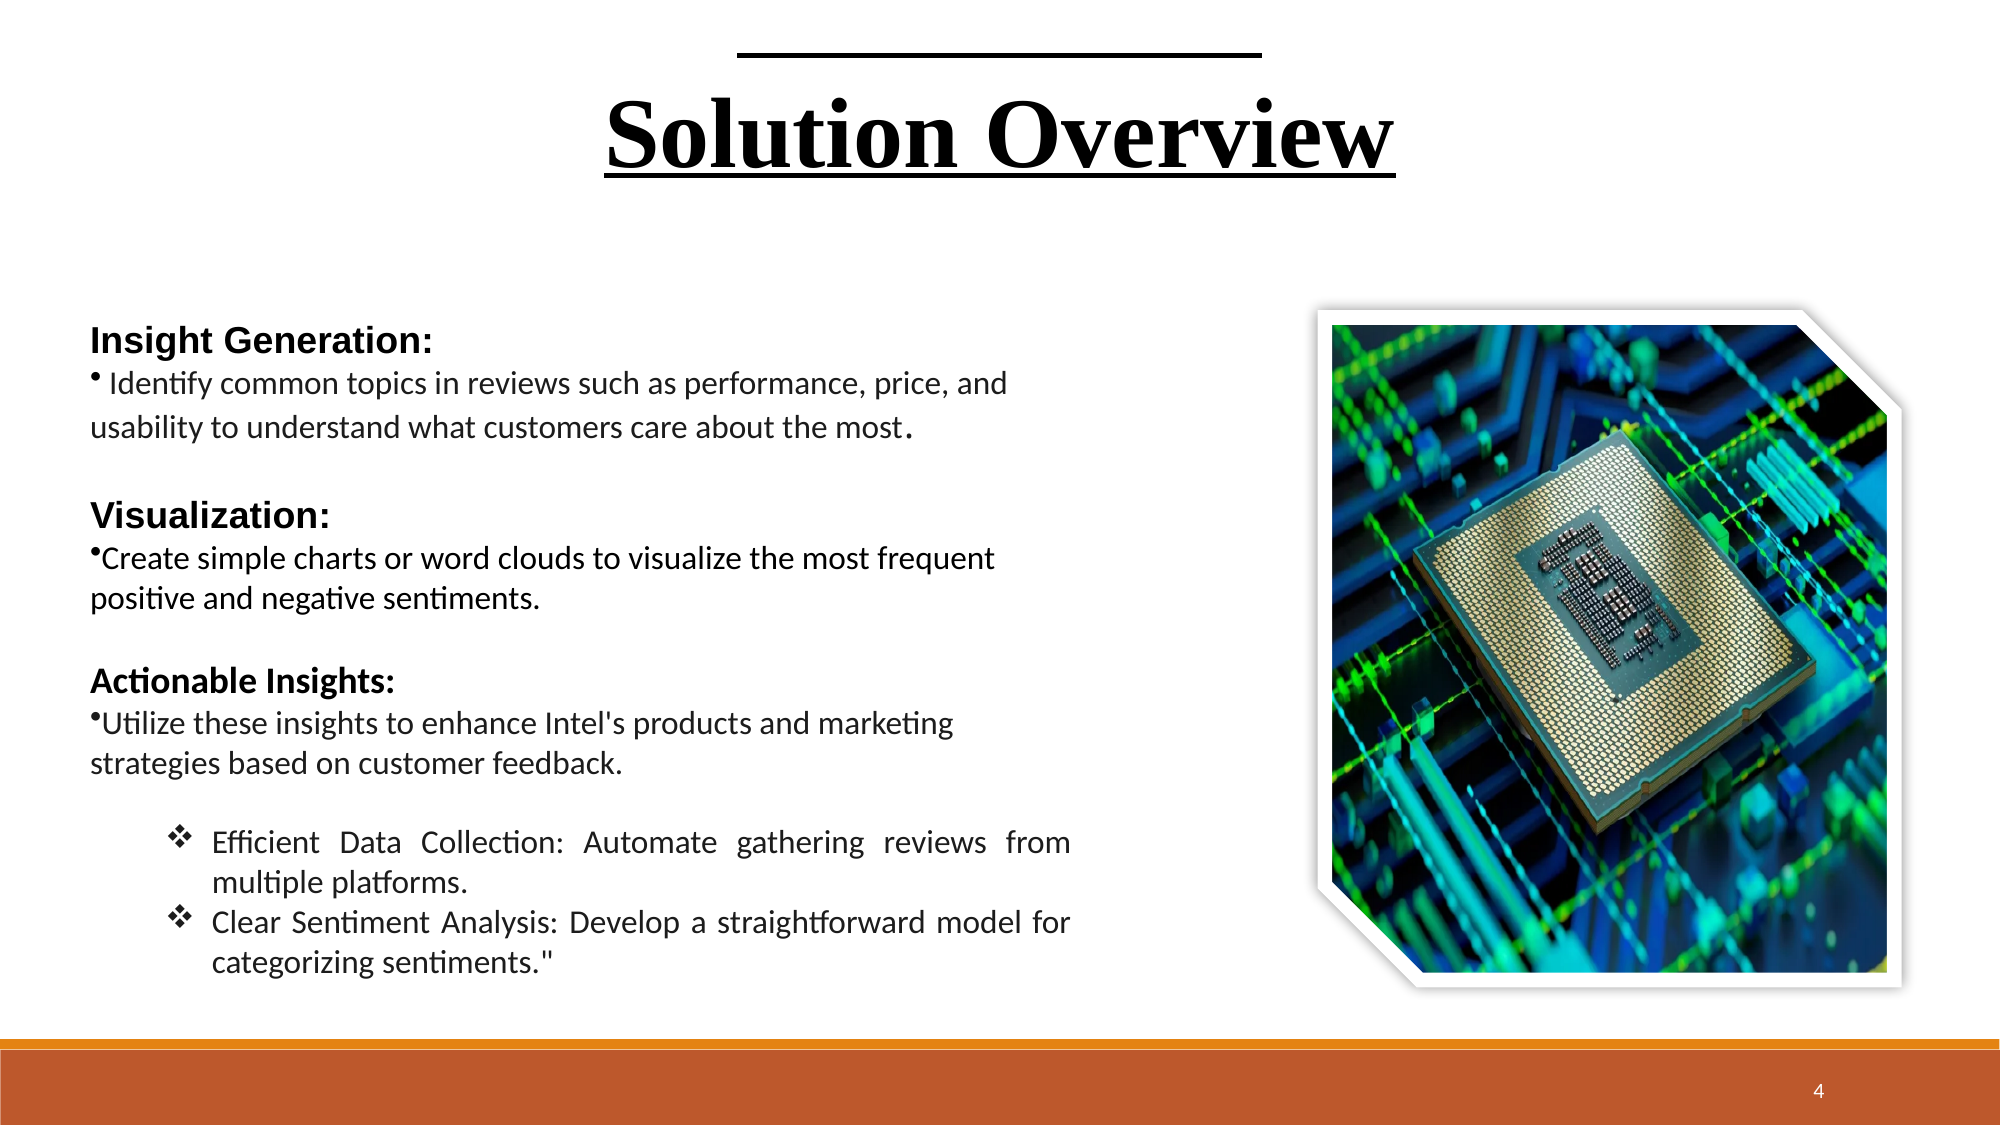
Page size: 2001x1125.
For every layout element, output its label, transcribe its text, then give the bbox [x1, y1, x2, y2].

picture [1324, 317, 1895, 981]
slide_number 4 [1624, 1059, 1840, 1120]
text_box Solution Overview [536, 0, 1464, 195]
text_box Insight Generation: Identify common topics in reviews such as performance, price, and usability to understand what customers care about the most. Visualization: Create simple charts or word clouds to visualize the most frequent positive and negative sentiments. Actionable Insights: Utilize these insights to enhance Intel's products and marketing strategies based on customer feedback. Efficient Data Collection: Automate gathering reviews from multiple platforms. Clear Sentiment Analysis: Develop a straightforward model for categorizing sentiments." [75, 308, 1088, 1068]
